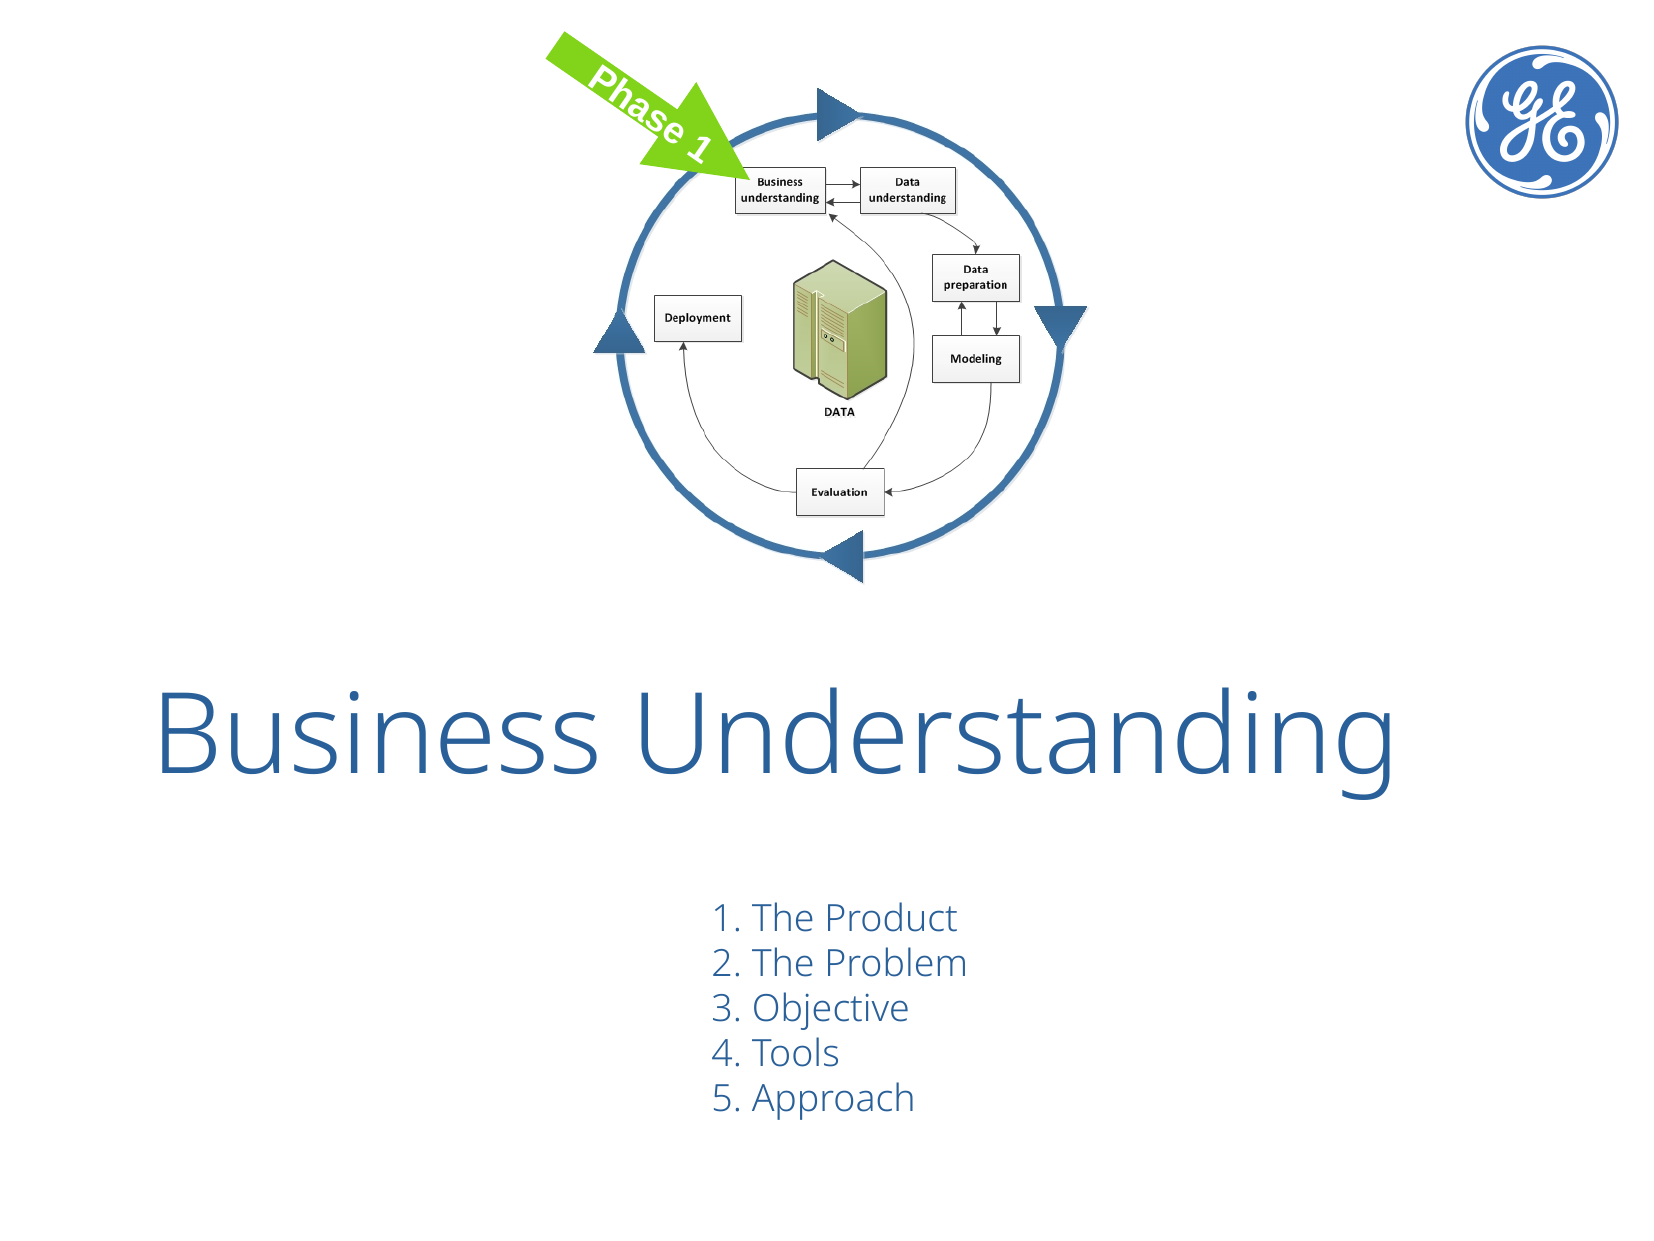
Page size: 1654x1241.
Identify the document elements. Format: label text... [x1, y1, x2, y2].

text_box [59, 856, 1595, 1181]
picture [1464, 44, 1621, 201]
text_box Business Understanding [151, 658, 1517, 797]
text_box [60, 659, 1596, 1215]
picture [584, 85, 1096, 586]
text_box 1. The Product 2. The Problem 3. Objective 4. Tools 5. Approach [696, 886, 1042, 1119]
